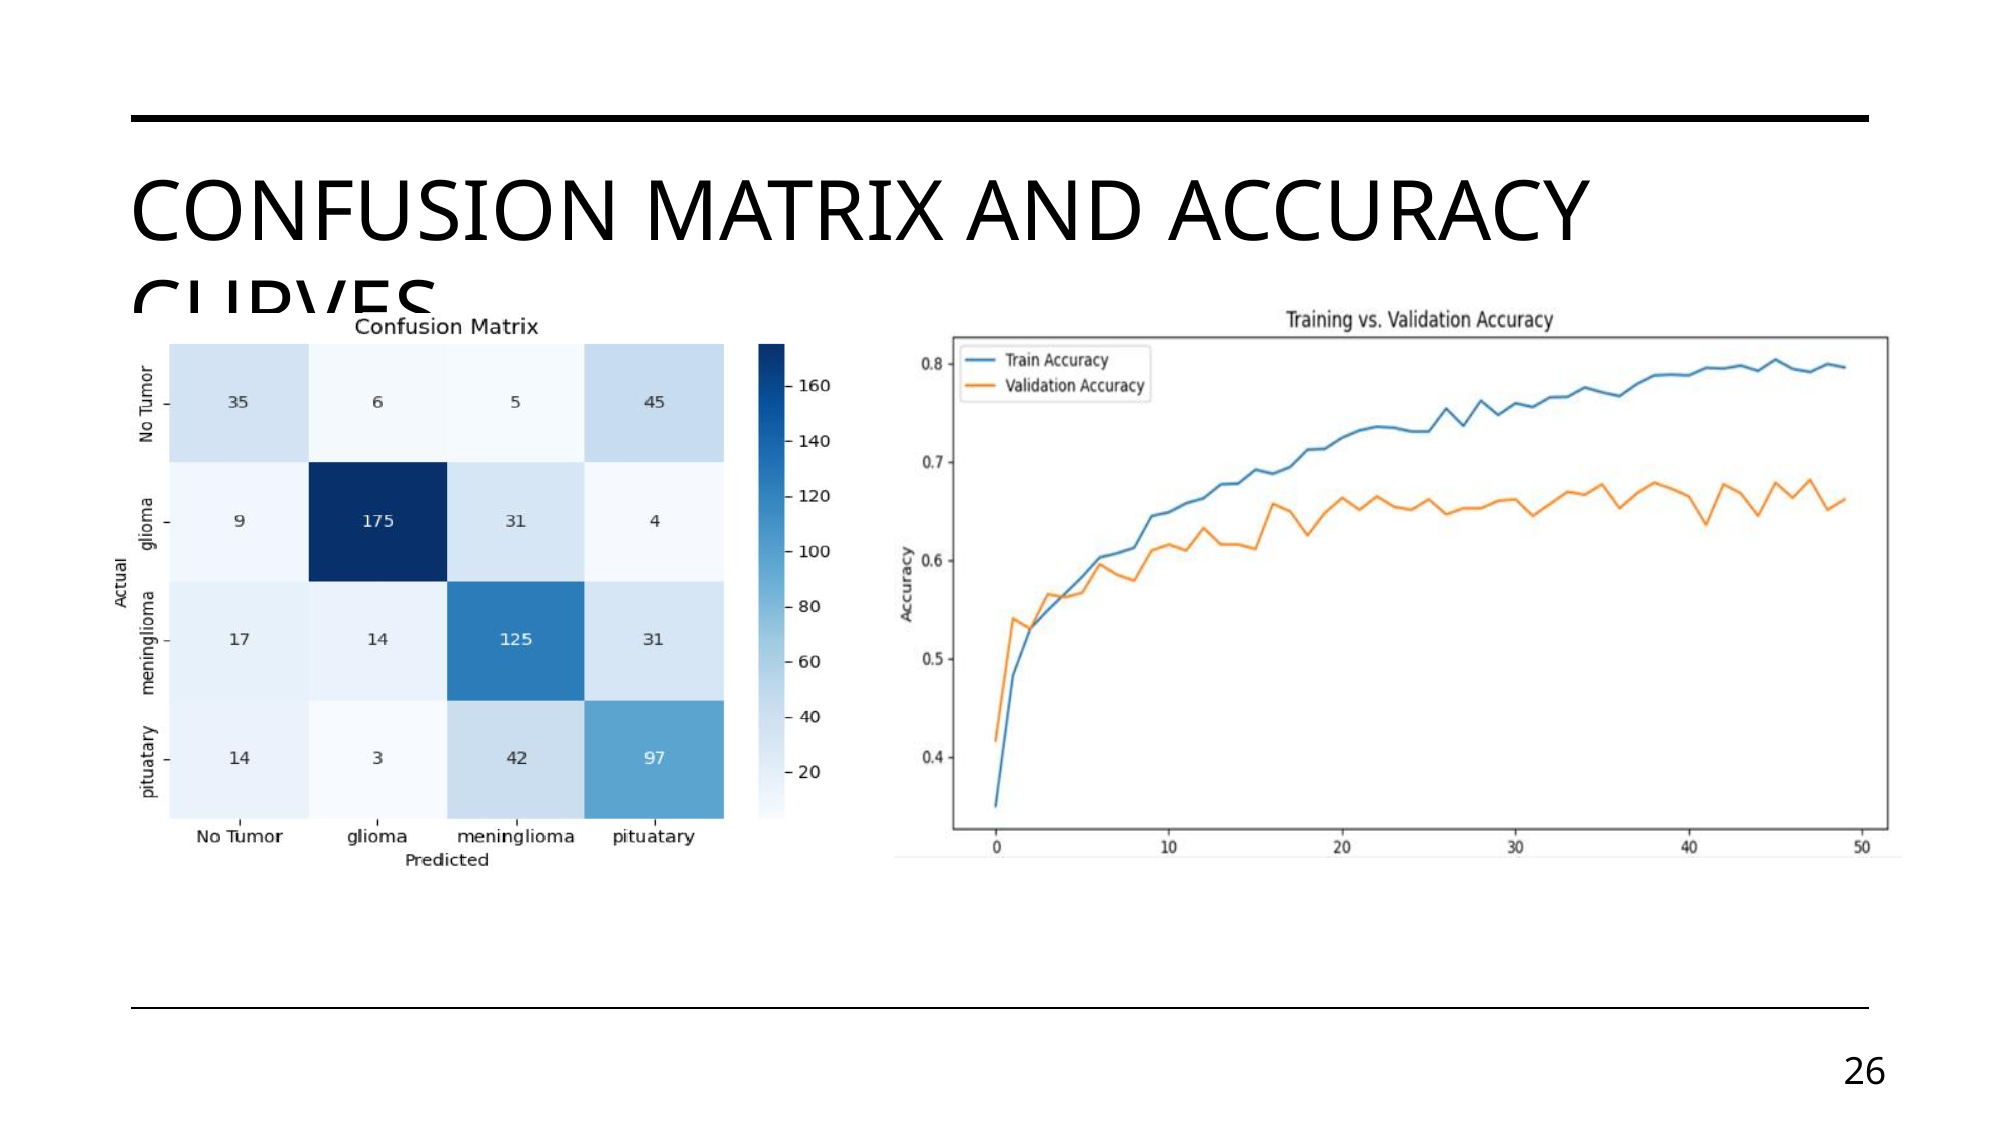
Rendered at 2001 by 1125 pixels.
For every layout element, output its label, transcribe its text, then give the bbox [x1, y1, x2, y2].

picture [894, 296, 1902, 858]
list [115, 313, 834, 876]
slide_number 26 [1791, 1042, 1902, 1103]
title ConFusion Matrix and ACCURacy Curves [114, 149, 1869, 365]
